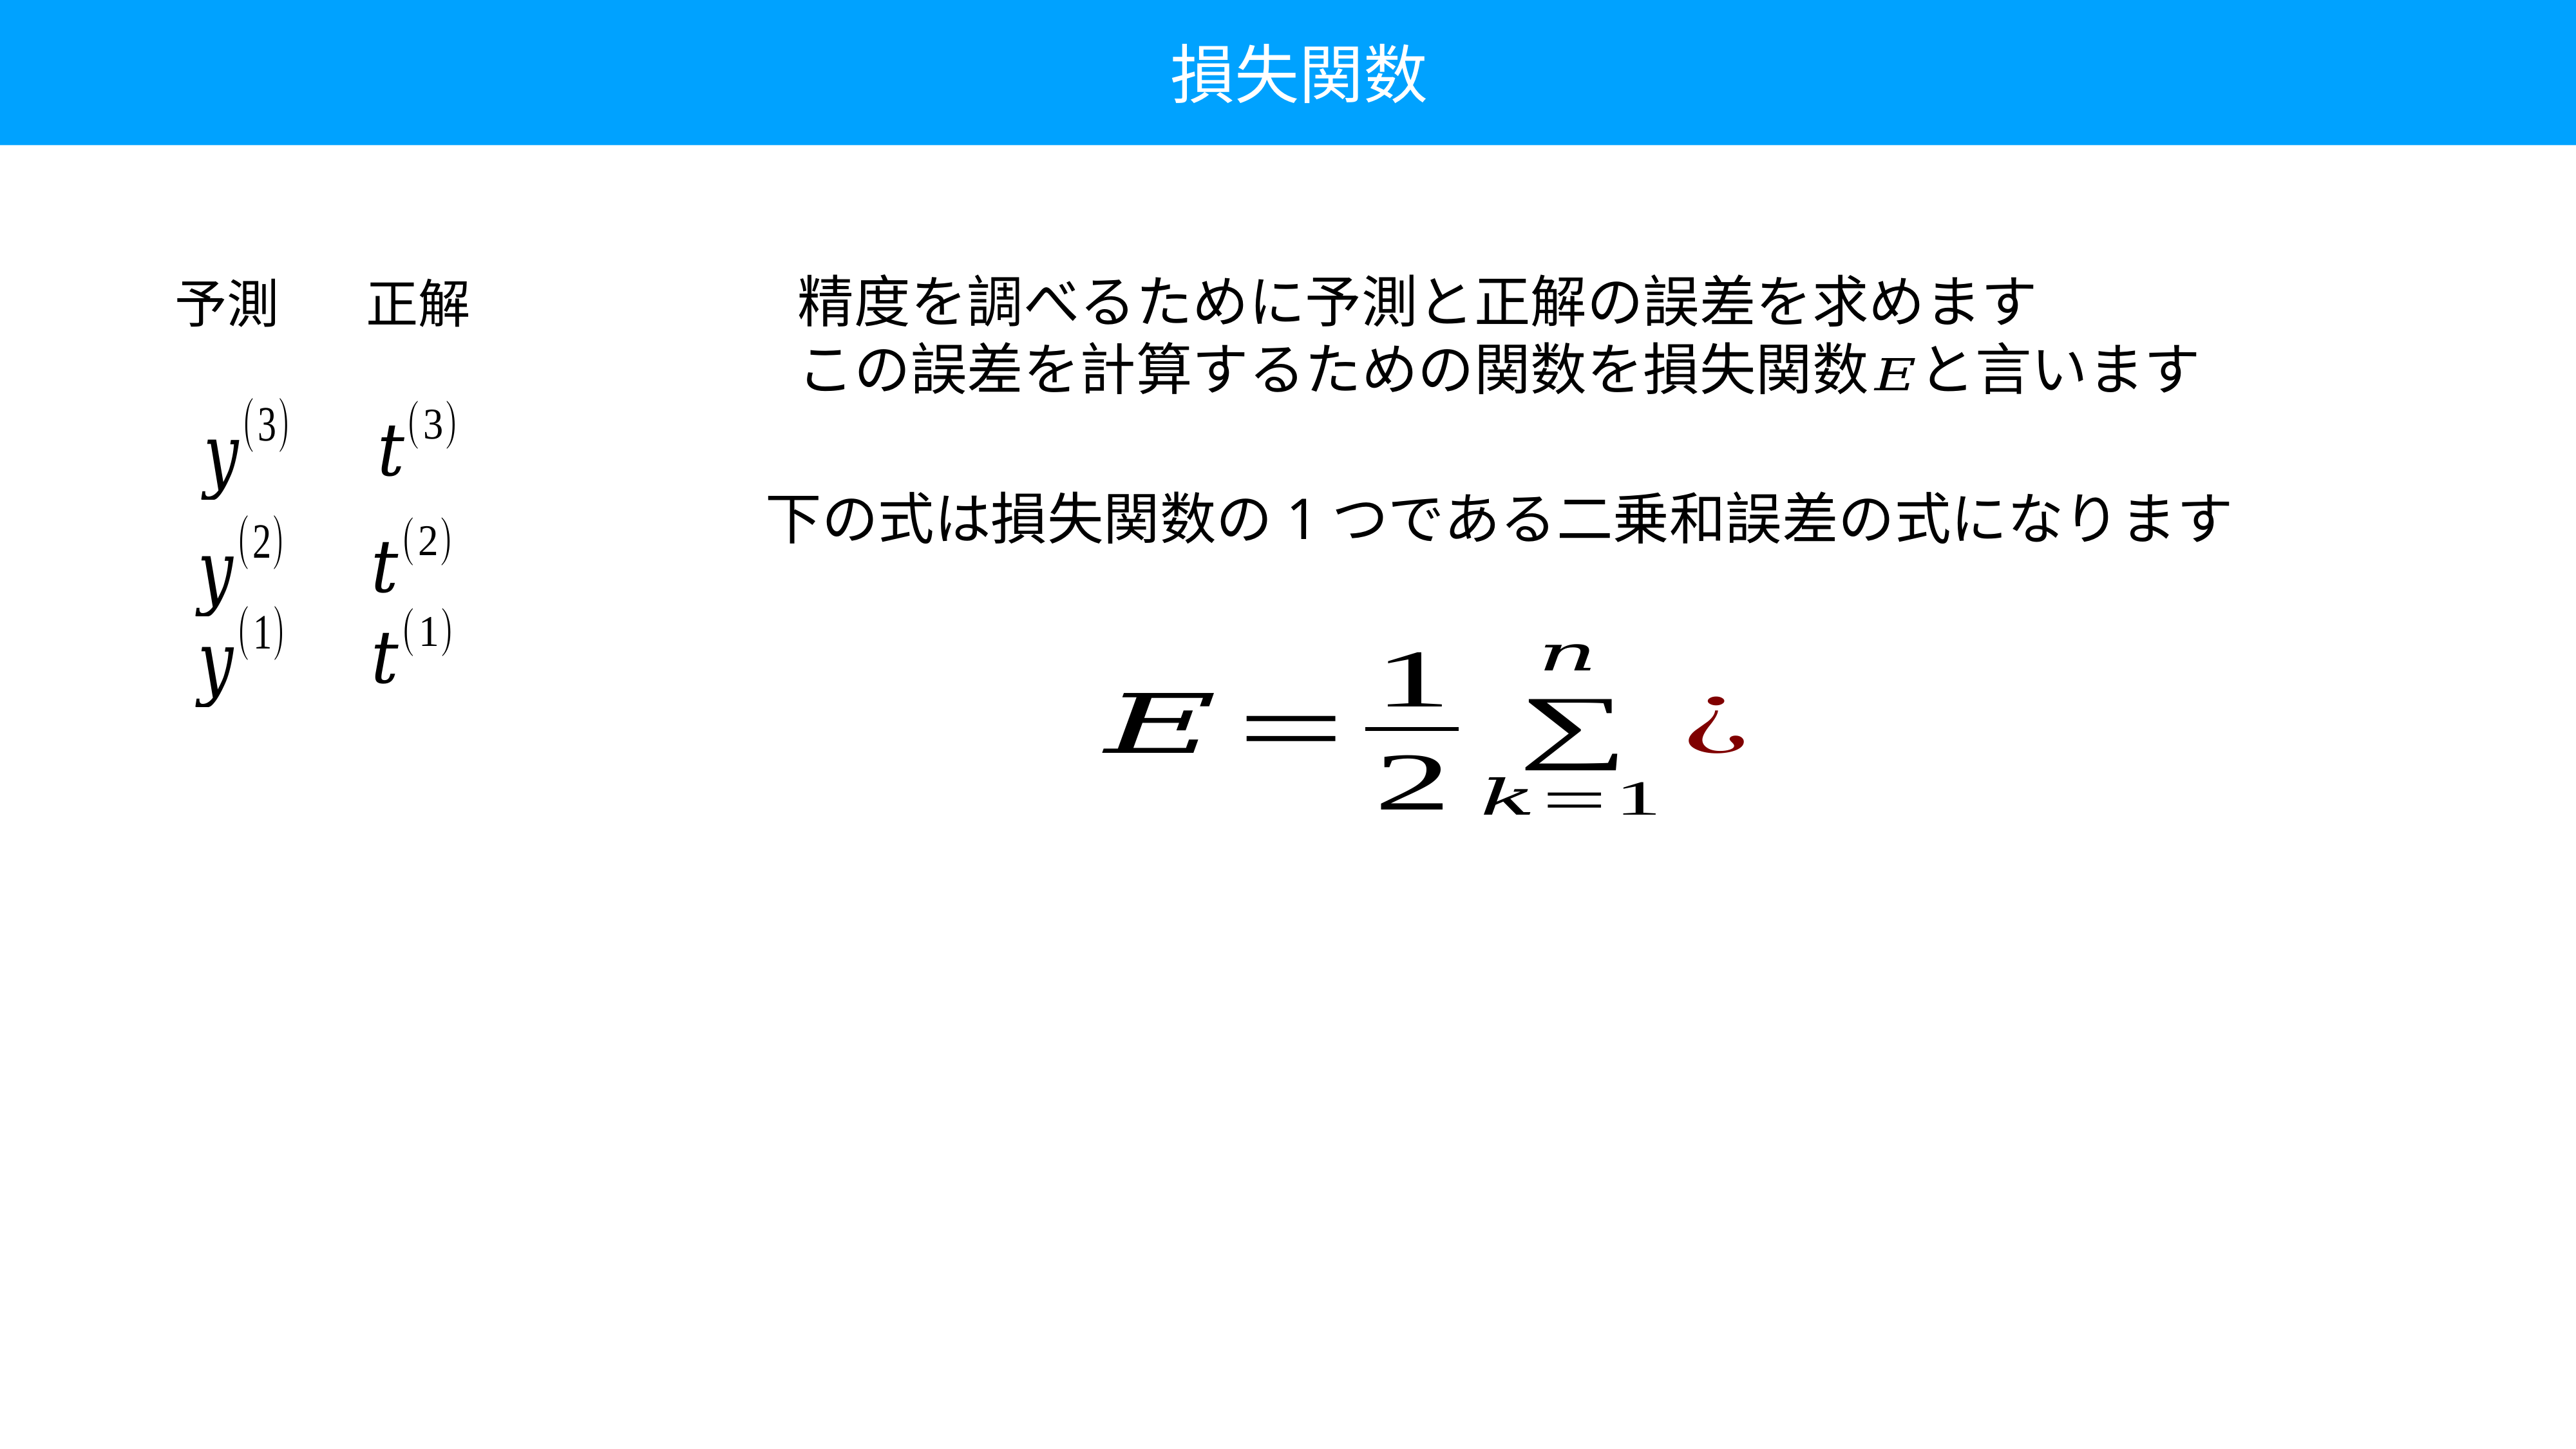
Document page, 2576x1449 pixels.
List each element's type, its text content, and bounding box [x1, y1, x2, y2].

text_box 正解 [360, 265, 477, 339]
text_box 損失関数 [1164, 28, 1434, 117]
text_box 予測 [169, 265, 285, 339]
text_box 精度を調べるために予測と正解の誤差を求めます この誤差を計算するための関数を損失関数 と言います [792, 260, 2206, 406]
text_box 下の式は損失関数の1つである二乗和誤差の式になります [760, 477, 2239, 556]
text_box [0, 0, 2576, 146]
